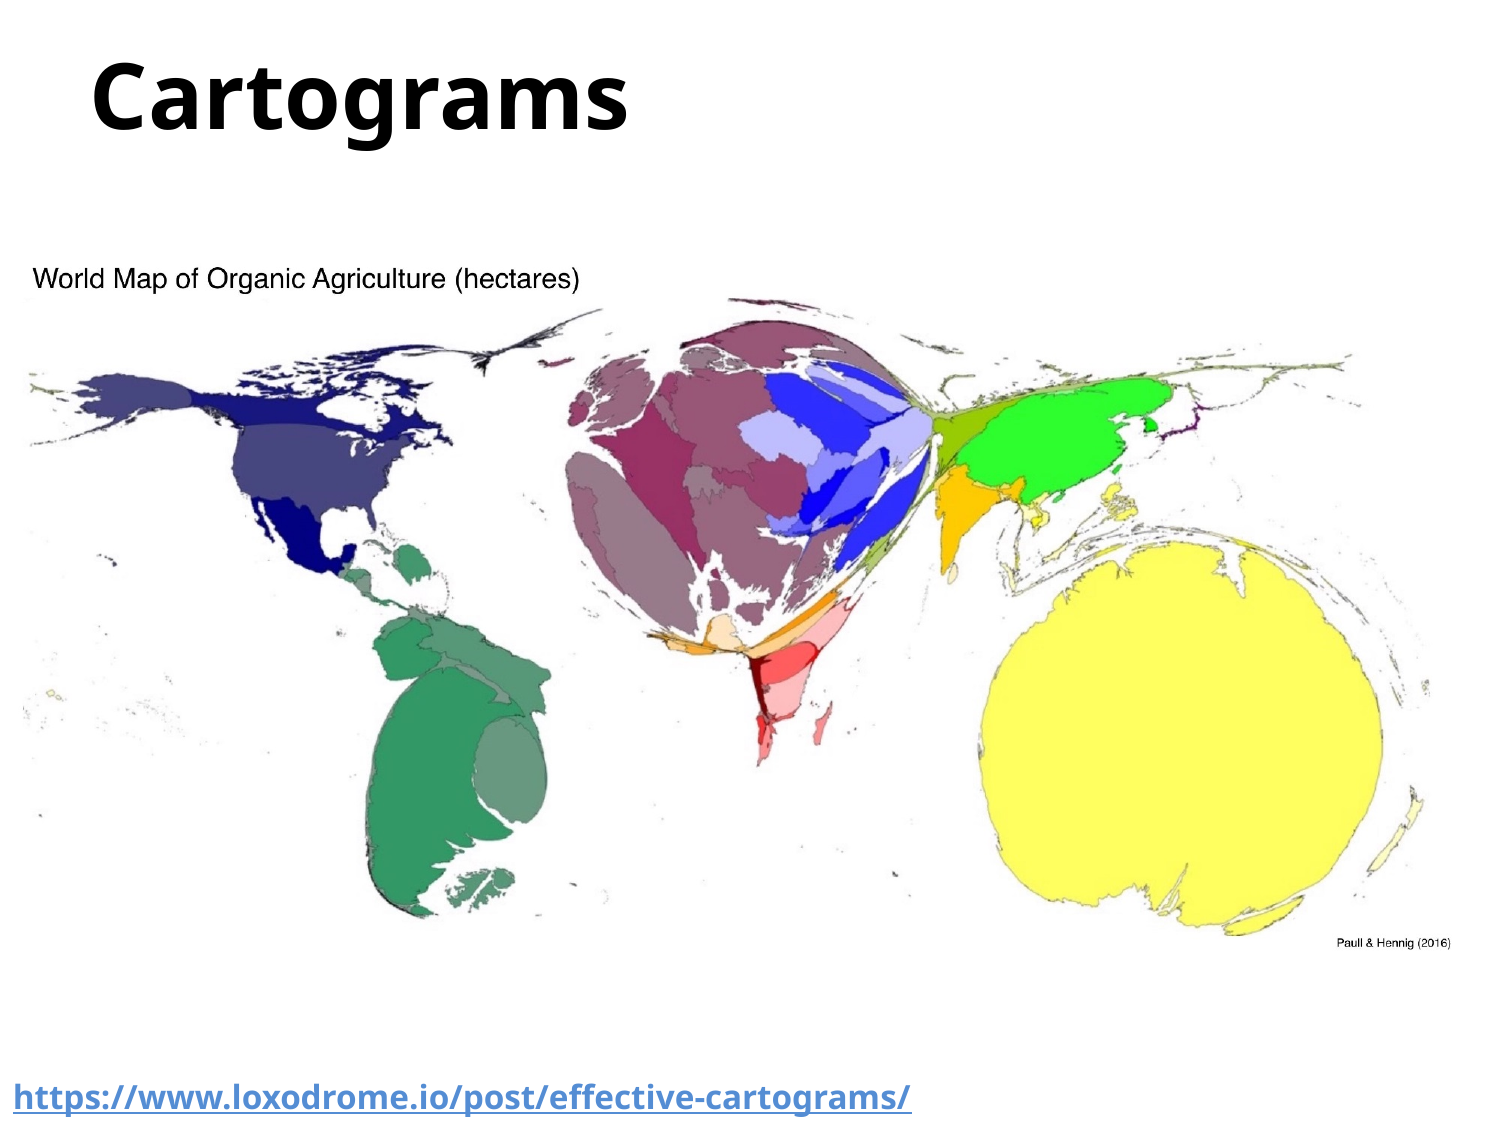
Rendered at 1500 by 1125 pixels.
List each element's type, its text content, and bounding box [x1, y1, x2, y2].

text_box Cartograms [74, 0, 1425, 187]
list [0, 255, 1485, 965]
text_box https://www.loxodrome.io/post/effective-cartograms/ [0, 1068, 1014, 1125]
